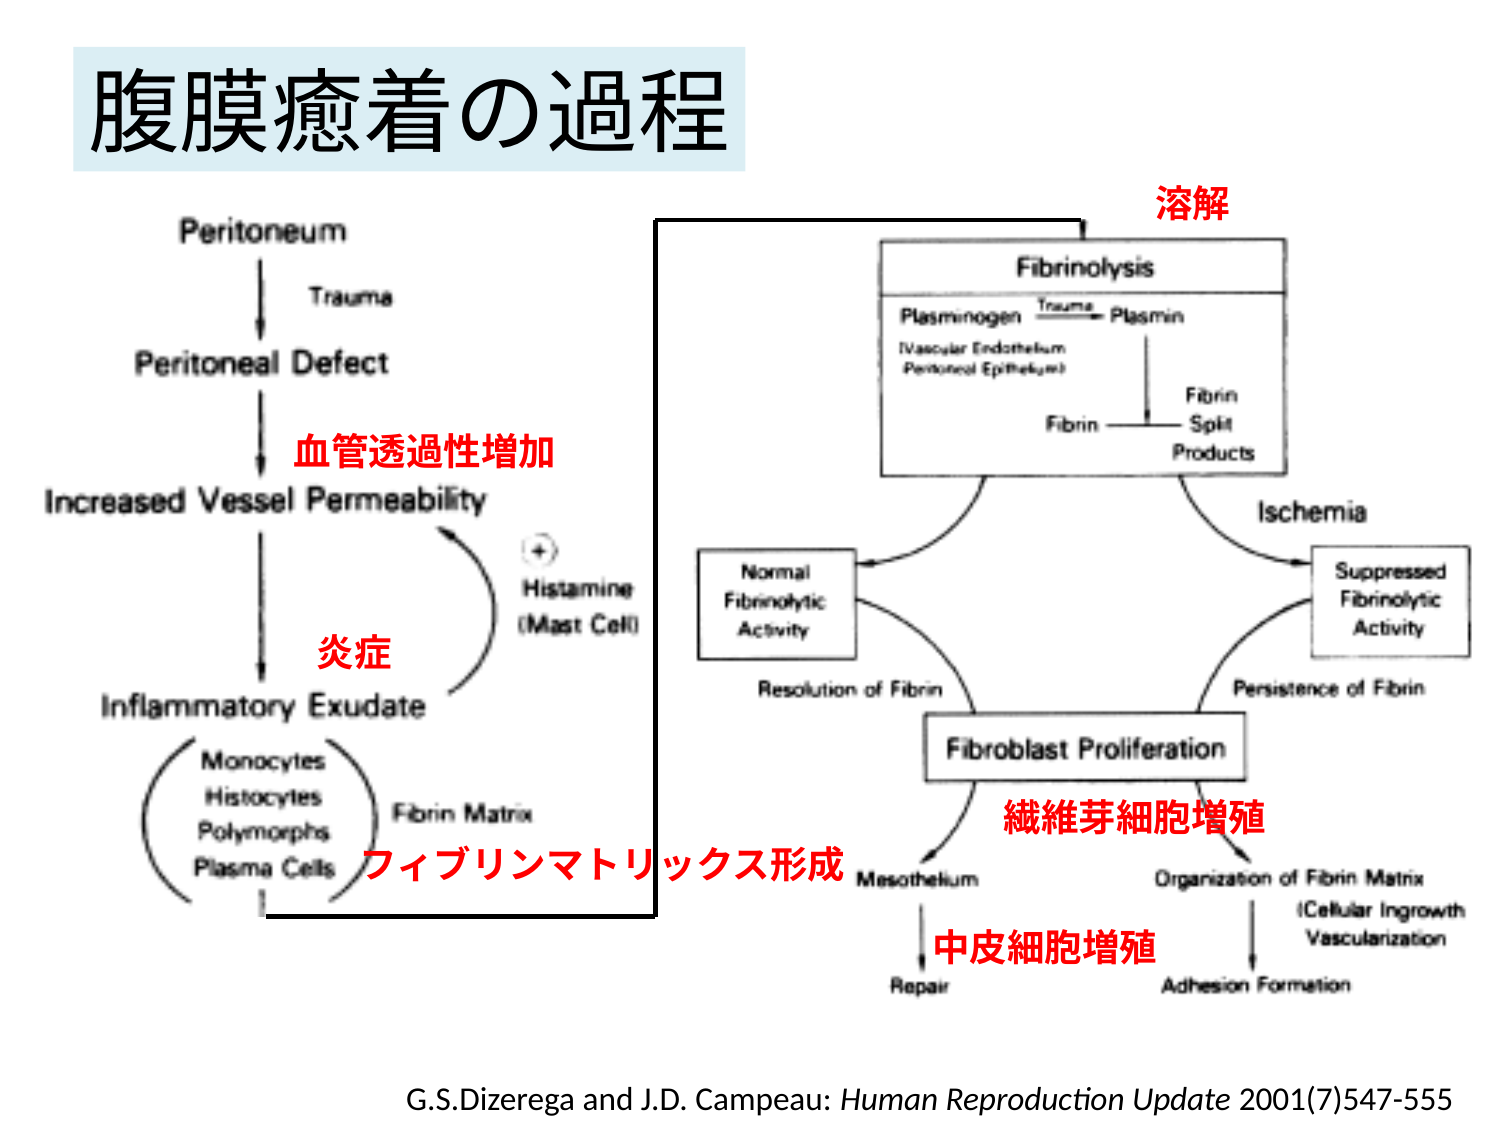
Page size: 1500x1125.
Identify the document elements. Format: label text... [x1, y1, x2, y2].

picture [666, 219, 1500, 1014]
picture [0, 207, 656, 918]
text_box 腹膜癒着の過程 [73, 46, 746, 172]
text_box G.S.Dizerega and J.D. Campeau: Human Reproduction Update 2001(7)547-555 [391, 1069, 1476, 1125]
text_box 溶解 [1140, 172, 1246, 218]
